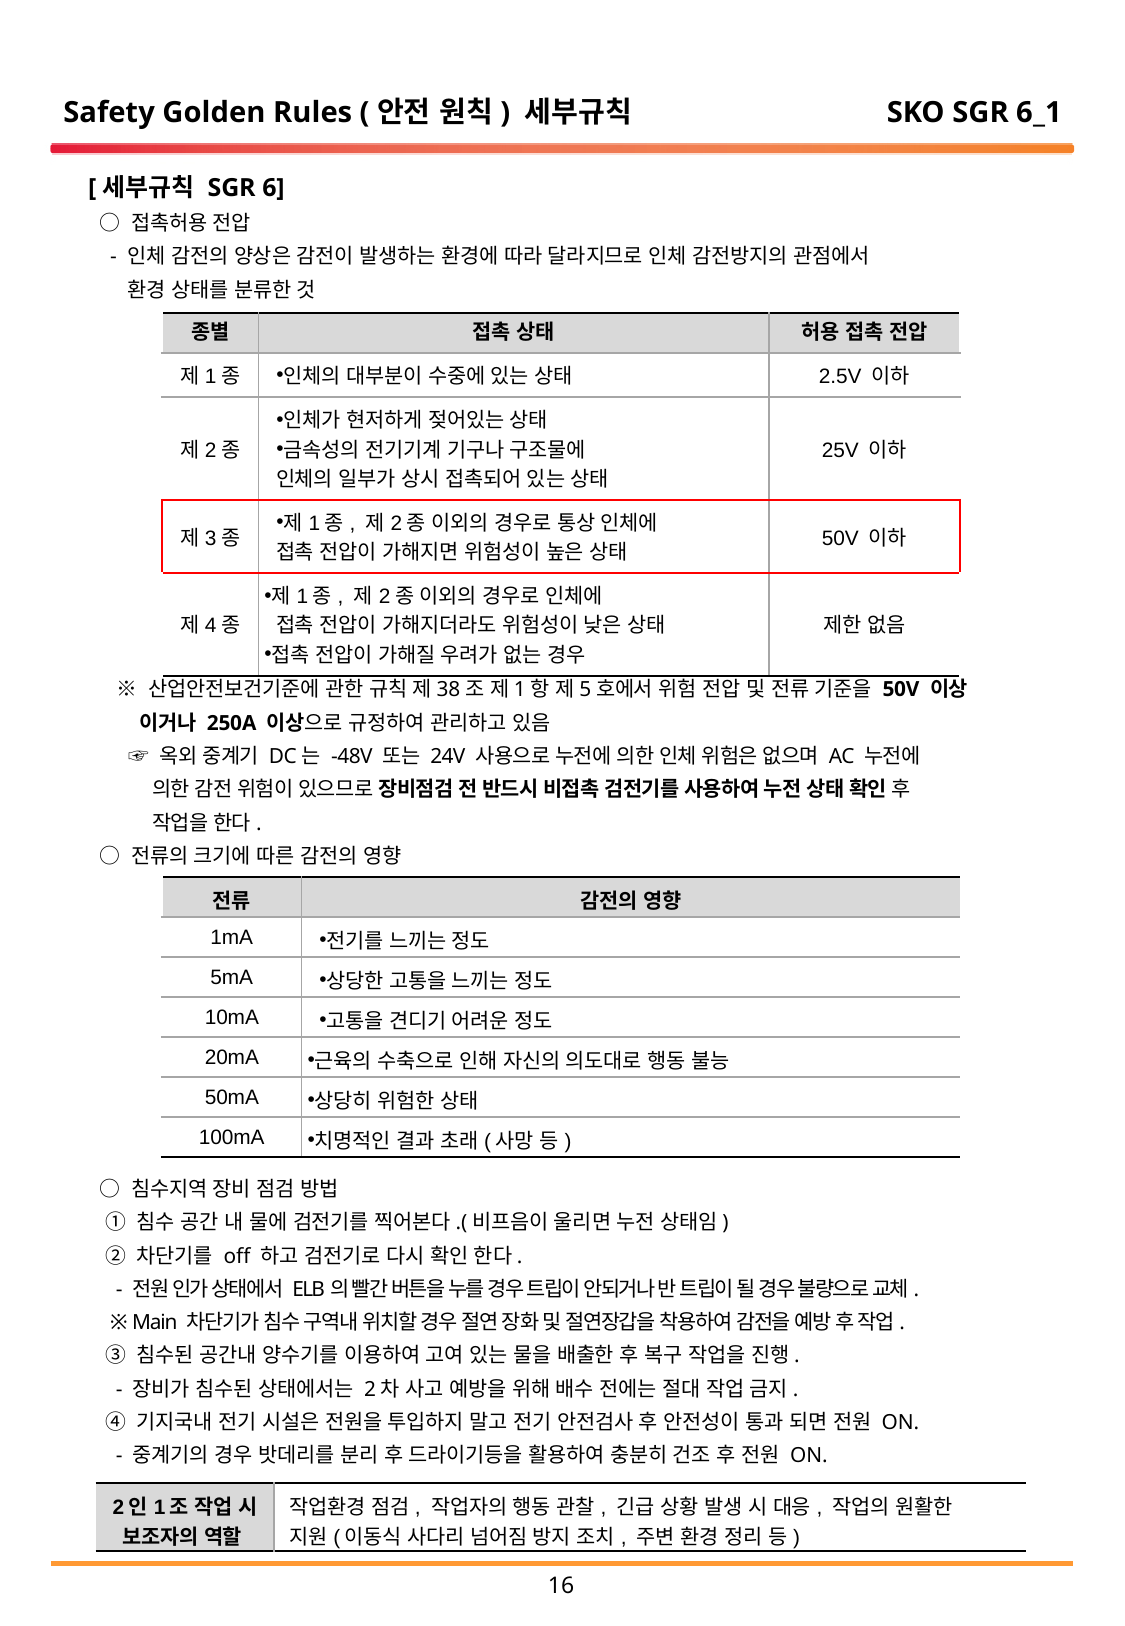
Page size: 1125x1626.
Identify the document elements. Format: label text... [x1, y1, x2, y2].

table_header 감전의 영향 [302, 878, 960, 916]
table_cell 인체가 현저하게 젖어있는 상태 금속성의 전기기계 기구나 구조물에 인체의 일부가 상시 접촉되어 있는 상태 [259, 398, 768, 499]
table_cell 근육의 수축으로 인해 자신의 의도대로 행동 불능 [302, 1038, 960, 1076]
table_cell 상당한 고통을 느끼는 정도 [302, 958, 960, 996]
table_cell 제1종, 제2종 이외의 경우로 인체에 접촉 전압이 가해지더라도 위험성이 낮은 상태 접촉 전압이 가해질 우려가 없는 경우 [259, 574, 768, 675]
table_header 전류 [163, 878, 301, 916]
table_cell 제2종 [163, 398, 258, 499]
table_header 2인1조 작업 시 보조자의 역할 [96, 1484, 273, 1550]
table_cell 제1종, 제2종 이외의 경우로 통상 인체에 접촉 전압이 가해지면 위험성이 높은 상태 [259, 501, 768, 572]
table_header 허용 접촉 전압 [770, 314, 959, 352]
text_box SKO SGR 6_1 [794, 89, 1073, 135]
table_cell 50mA [163, 1078, 301, 1116]
text_box Safety Golden Rules (안전 원칙) 세부규칙 [52, 89, 794, 134]
table_cell 제4종 [163, 574, 258, 675]
table_cell 제3종 [163, 501, 258, 572]
table_cell 제1종 [163, 354, 258, 396]
table_cell 25V 이하 [770, 398, 959, 499]
table_cell 2.5V 이하 [770, 354, 959, 396]
table_cell 치명적인 결과 초래(사망 등) [302, 1118, 960, 1156]
table_cell 고통을 견디기 어려운 정도 [302, 998, 960, 1036]
table_cell 인체의 대부분이 수중에 있는 상태 [259, 354, 768, 396]
table_cell 전기를 느끼는 정도 [302, 918, 960, 956]
table_header 접촉 상태 [259, 314, 768, 352]
table_cell 10mA [163, 998, 301, 1036]
table_cell 100mA [163, 1118, 301, 1156]
picture [0, 0, 1124, 1625]
table_cell 50V 이하 [770, 501, 959, 572]
slide_number 15 [542, 1563, 583, 1615]
table_cell 20mA [163, 1038, 301, 1076]
table_cell 1mA [163, 918, 301, 956]
table_cell 5mA [163, 958, 301, 996]
table_header 작업환경 점검, 작업자의 행동 관찰, 긴급 상황 발생 시 대응, 작업의 원활한 지원(이동식 사다리 넘어짐 방지 조치, 주변 환경 정리 등) [275, 1484, 1026, 1550]
table_cell 상당히 위험한 상태 [302, 1078, 960, 1116]
table_cell 제한 없음 [770, 574, 959, 675]
table_header 종별 [163, 314, 258, 352]
text_box [세부규칙 SGR 6] ○ 접촉허용 전압 - 인체 감전의 양상은 감전이 발생하는 환경에 따라 달라지므로 인체 감전방지의 관점에서 환경 상태를 분류한 것 ※ 산업안전보건기준에 관한 규칙 제38조 제1항 제5호에서 위험 전압 및 전류 기준을 50V 이상 이거나 250A 이상으로 규정하여 관리하고 있음 ☞ 옥외 중계기 DC는 -48V 또는 24V 사용으로 누전에 의한 인체 위험은 없으며 AC 누전에 의한 감전 위험이 있으므로 장비점검 전 반드시 비접촉 검전기를 사용하여 누전 상태 확인 후 작업을 한다. ○ 전류의 크기에 따른 감전의 영향 ○ 침수지역 장비 점검 방법 ① 침수 공간 내 물에 검전기를 찍어본다.(비프음이 울리면 누전 상태임) ② 차단기를 off 하고 검전기로 다시 확인 한다. - 전원 인가 상태에서 ELB의 빨간 버튼을 누를 경우 트립이 안되거나 반 트립이 될 경우 불량으로 교체. ※ Main 차단기가 침수 구역내 위치할 경우 절연 장화 및 절연장갑을 착용하여 감전을 예방 후 작업. ③ 침수된 공간내 양수기를 이용하여 고여 있는 물을 배출한 후 복구 작업을 진행. - 장비가 침수된 상태에서는 2차 사고 예방을 위해 배수 전에는 절대 작업 금지. ④ 기지국내 전기 시설은 전원을 투입하지 말고 전기 안전검사 후 안전성이 통과 되면 전원 ON. - 중계기의 경우 밧데리를 분리 후 드라이기등을 활용하여 충분히 건조 후 전원 ON. [73, 164, 1049, 1508]
